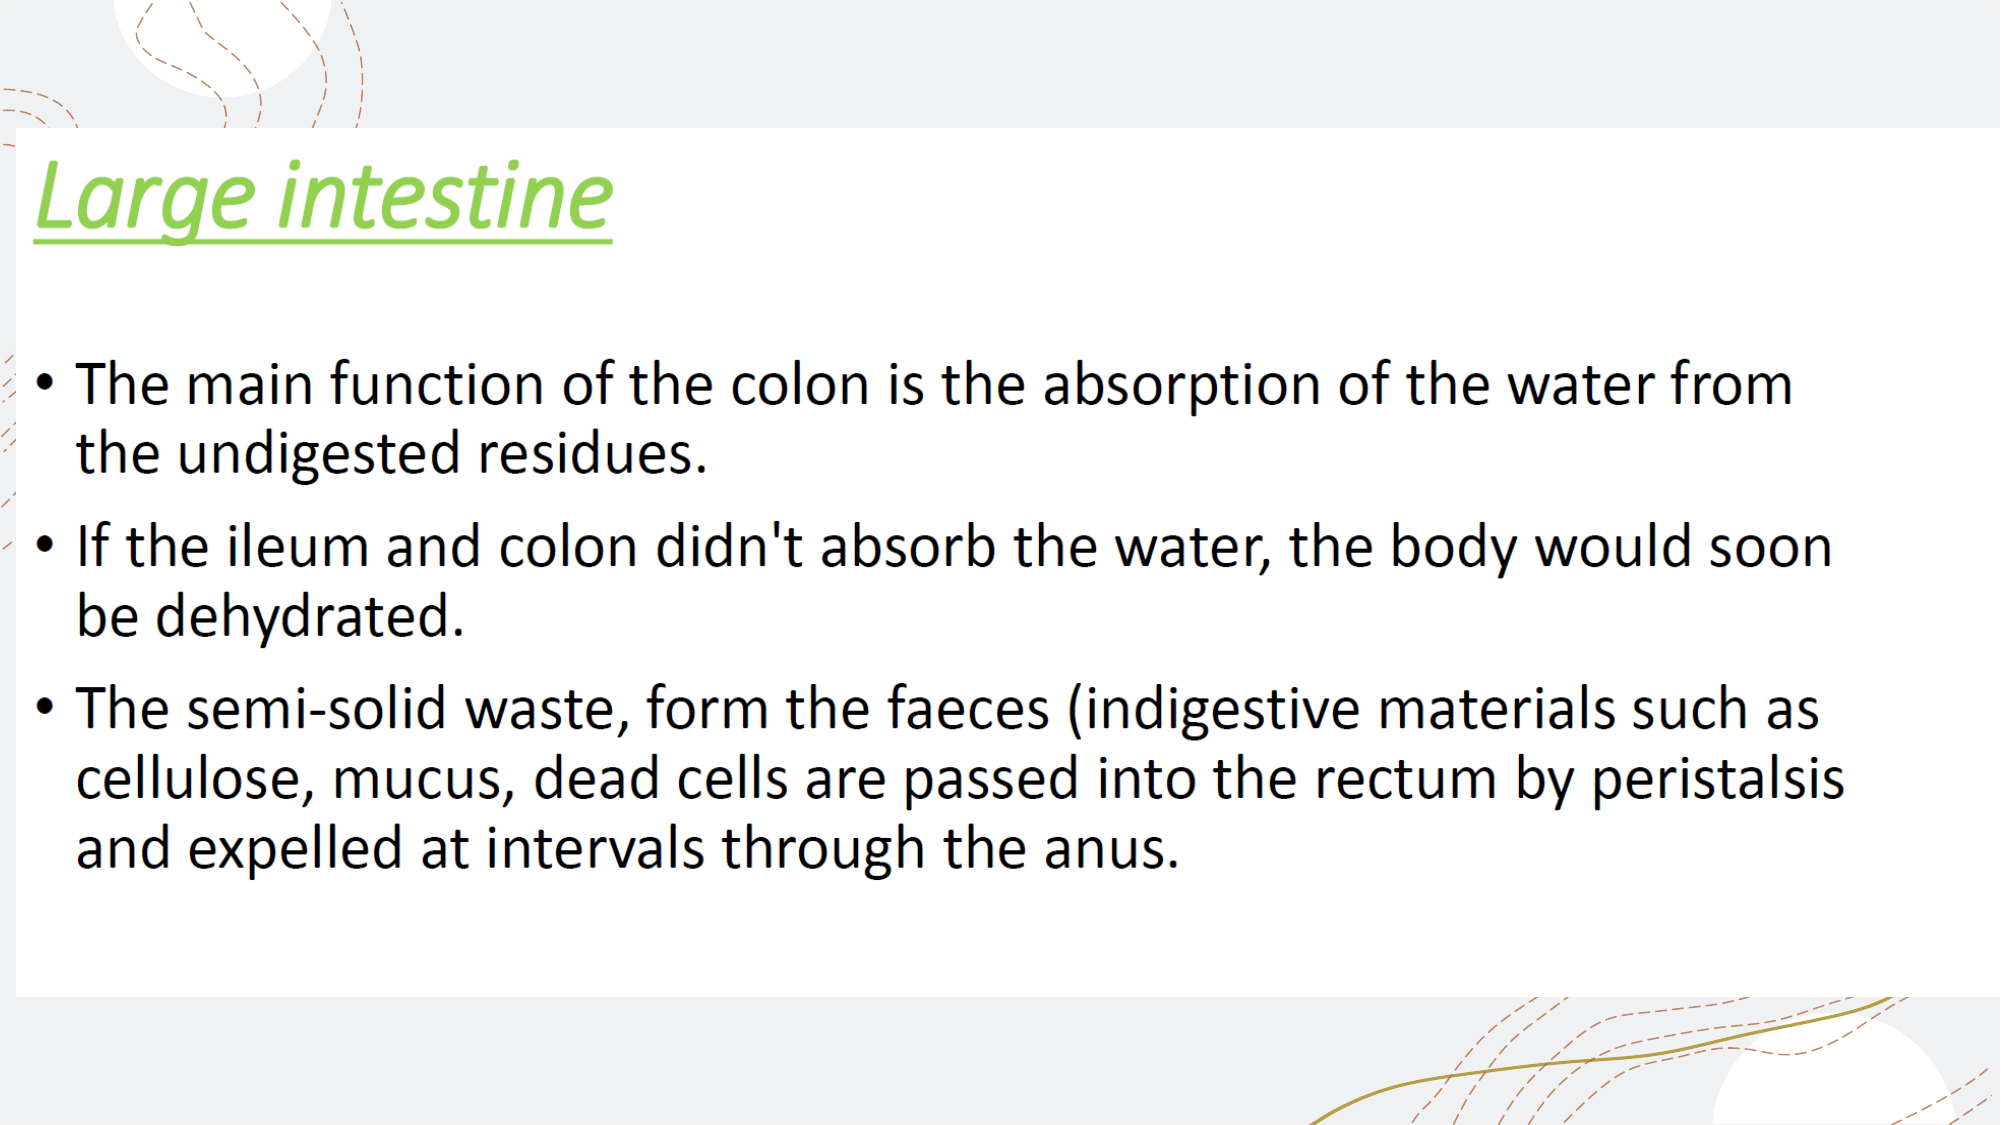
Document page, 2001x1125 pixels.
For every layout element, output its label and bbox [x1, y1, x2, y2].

picture [16, 128, 2000, 997]
